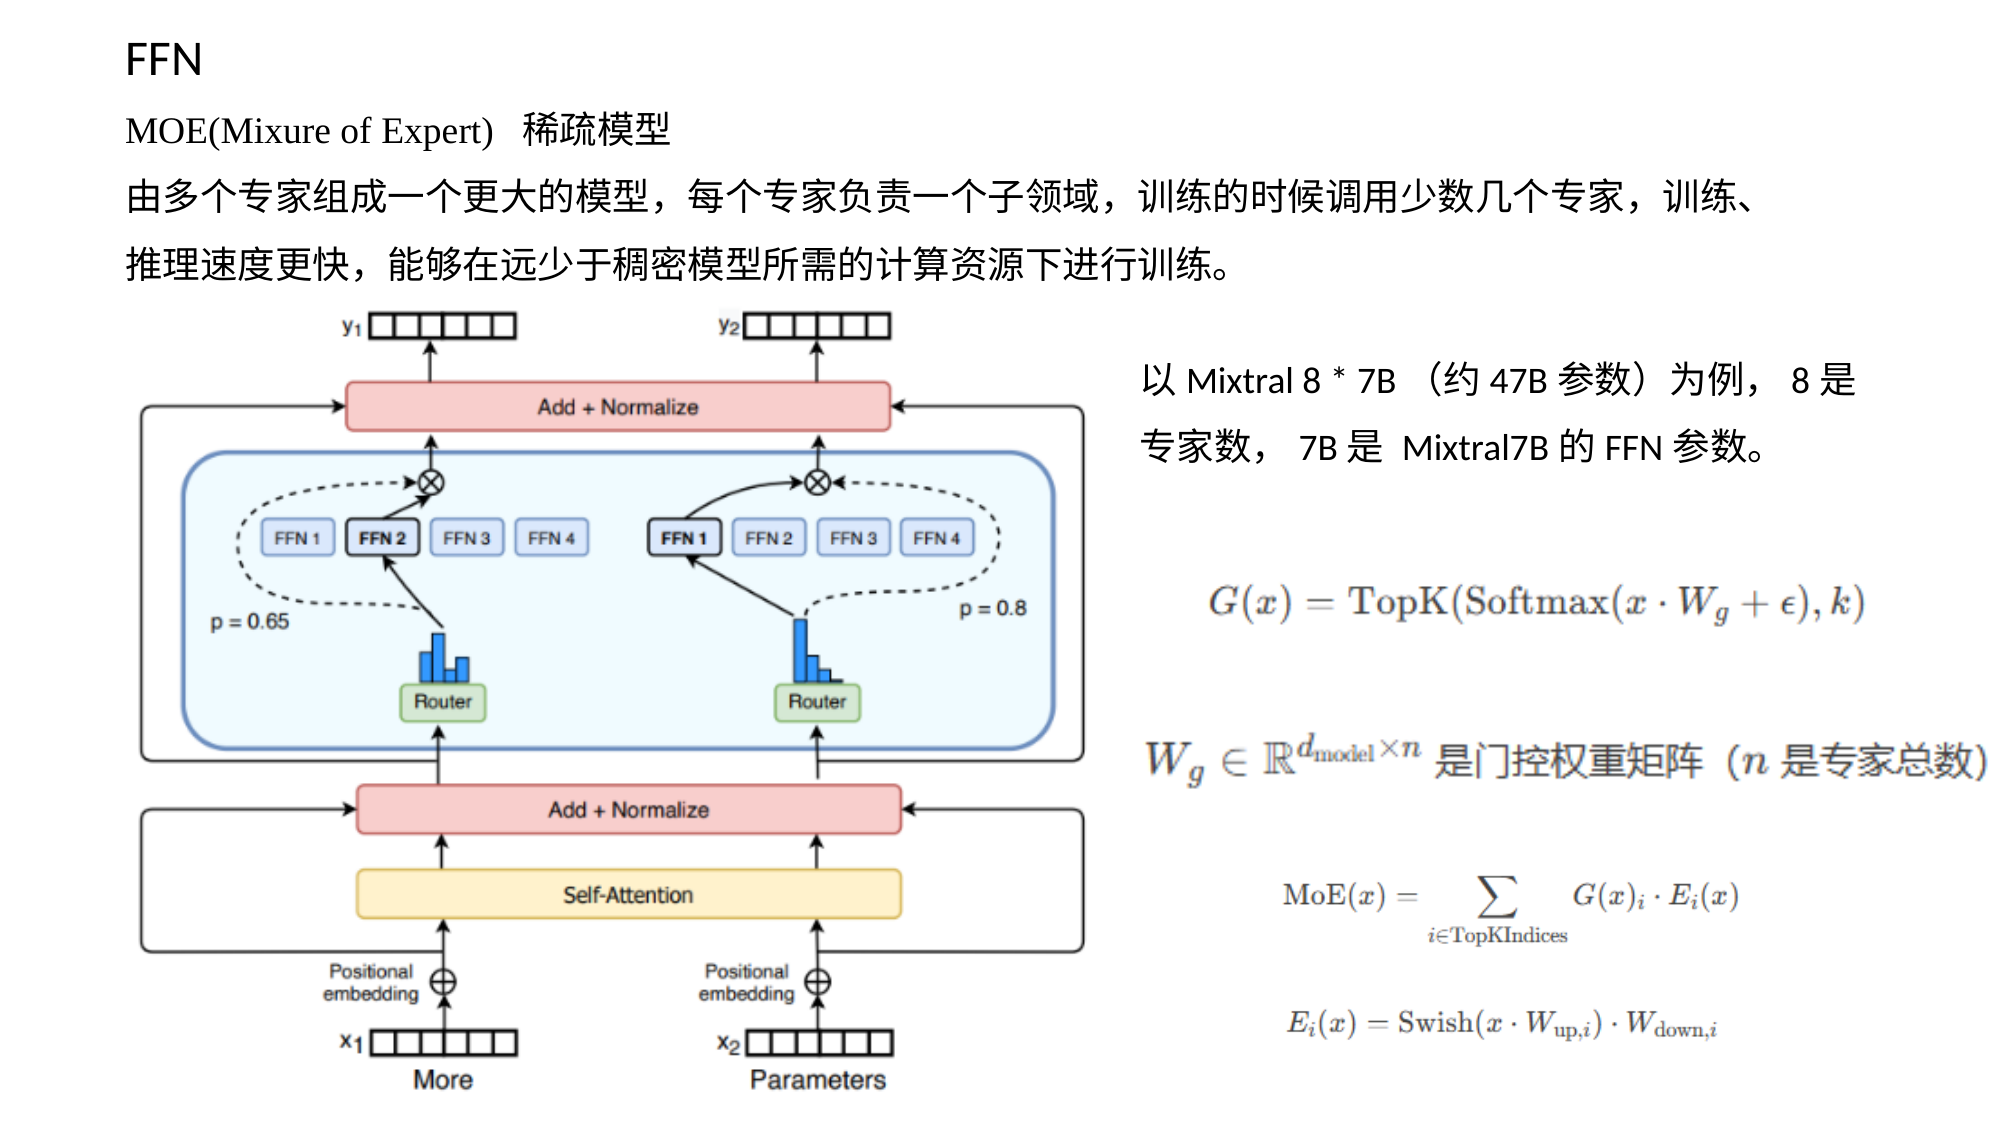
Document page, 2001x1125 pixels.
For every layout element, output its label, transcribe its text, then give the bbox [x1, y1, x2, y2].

text_box FFN [110, 17, 1360, 75]
picture [109, 286, 2000, 1117]
text_box MOE(Mixure of Expert) 稀疏模型 由多个专家组成一个更大的模型，每个专家负责一个子领域，训练的时候调用少数几个专家，训练、推理速度更快，能够在远少于稠密模型所需的计算资源下进行训练。 [110, 75, 1792, 294]
text_box 以Mixtral 8 * 7B（约47B参数）为例，8是专家数，7B是 Mixtral7B的FFN参数。 [1198, 325, 1891, 476]
picture [1266, 983, 1737, 1060]
picture [1266, 859, 1803, 956]
